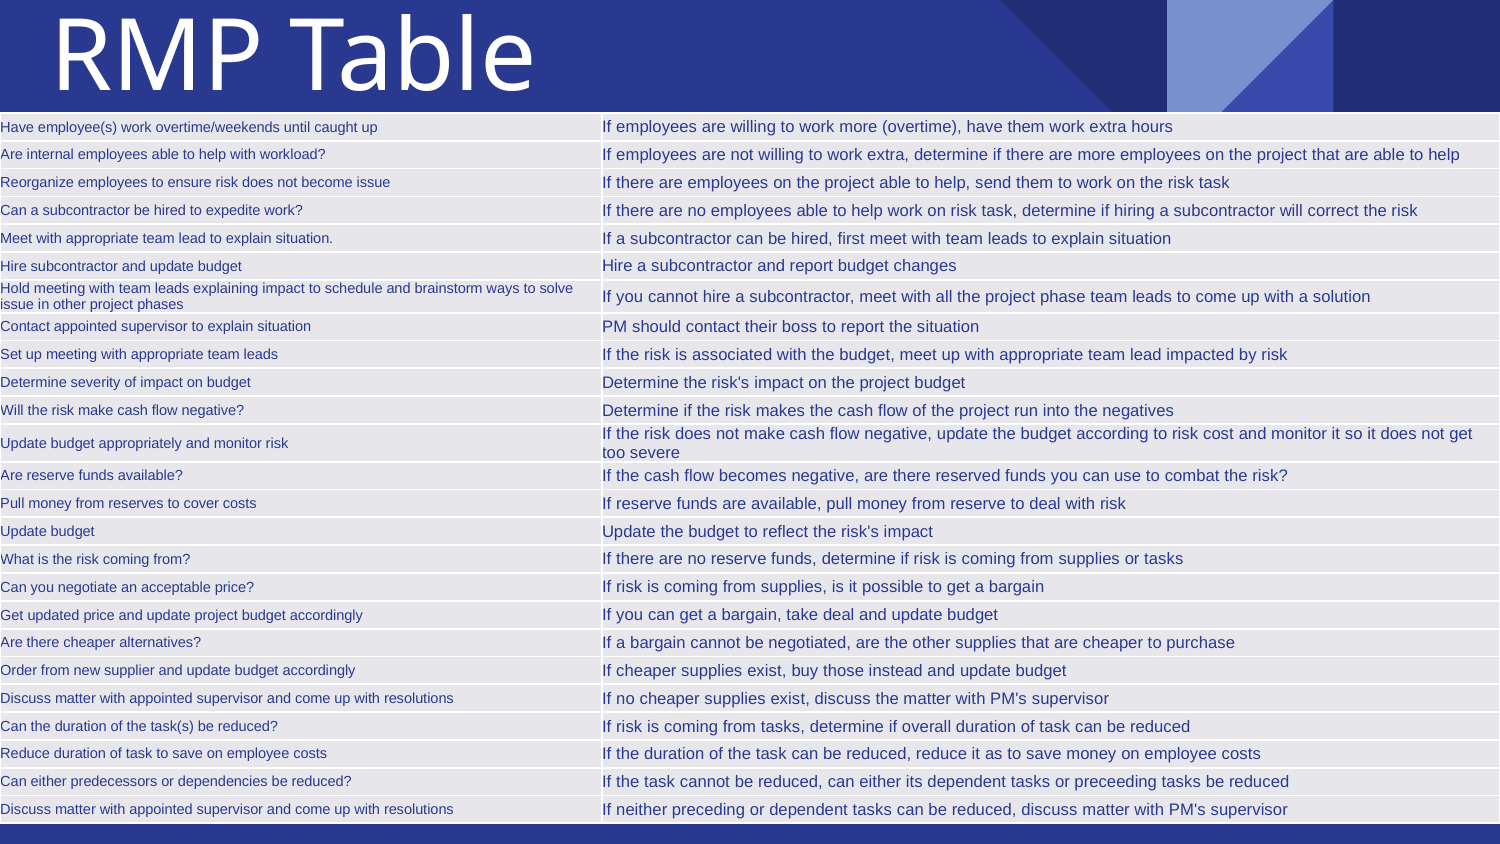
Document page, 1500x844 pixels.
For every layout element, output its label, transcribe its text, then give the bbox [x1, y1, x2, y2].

table_cell Pull money from reserves to cover costs [1, 490, 601, 516]
table_cell If the cash flow becomes negative, are there reserved funds you can use to combat the risk? [603, 463, 1499, 489]
table_cell Set up meeting with appropriate team leads [1, 341, 601, 367]
table_cell Discuss matter with appointed supervisor and come up with resolutions [1, 796, 601, 822]
table_cell If a subcontractor can be hired, first meet with team leads to explain situation [603, 225, 1499, 251]
table_cell Can you negotiate an acceptable price? [1, 574, 601, 600]
table_cell Will the risk make cash flow negative? [1, 397, 601, 423]
table_cell If the task cannot be reduced, can either its dependent tasks or preceeding tasks be reduced [603, 769, 1499, 795]
table_cell Can either predecessors or dependencies be reduced? [1, 769, 601, 795]
table_cell Can the duration of the task(s) be reduced? [1, 713, 601, 739]
table_cell If risk is coming from tasks, determine if overall duration of task can be reduced [603, 713, 1499, 739]
table_cell Update budget [1, 518, 601, 544]
table_cell If neither preceding or dependent tasks can be reduced, discuss matter with PM's supervisor [603, 796, 1499, 822]
table_cell If risk is coming from supplies, is it possible to get a bargain [603, 574, 1499, 600]
table_cell If no cheaper supplies exist, discuss the matter with PM's supervisor [603, 685, 1499, 711]
table_cell Are reserve funds available? [1, 463, 601, 489]
table_header If employees are willing to work more (overtime), have them work extra hours [603, 114, 1499, 140]
table_cell If the risk is associated with the budget, meet up with appropriate team lead impacted by risk [603, 341, 1499, 367]
table_cell If you can get a bargain, take deal and update budget [603, 602, 1499, 628]
table_cell Hire a subcontractor and report budget changes [603, 253, 1499, 279]
title RMP Table [0, 0, 608, 112]
table_cell Hire subcontractor and update budget [1, 253, 601, 279]
table_cell What is the risk coming from? [1, 546, 601, 572]
table_cell Meet with appropriate team lead to explain situation. [1, 225, 601, 251]
table_cell Determine if the risk makes the cash flow of the project run into the negatives [603, 397, 1499, 423]
table_cell If a bargain cannot be negotiated, are the other supplies that are cheaper to purchase [603, 630, 1499, 656]
table_cell Get updated price and update project budget accordingly [1, 602, 601, 628]
table_cell Reduce duration of task to save on employee costs [1, 741, 601, 767]
table_cell PM should contact their boss to report the situation [603, 314, 1499, 340]
table_cell Discuss matter with appointed supervisor and come up with resolutions [1, 685, 601, 711]
table_cell Determine severity of impact on budget [1, 369, 601, 395]
table_cell If the risk does not make cash flow negative, update the budget according to risk cost and monitor it so it does not get too severe [603, 425, 1499, 461]
table_cell Can a subcontractor be hired to expedite work? [1, 197, 601, 223]
table_cell If you cannot hire a subcontractor, meet with all the project phase team leads to come up with a solution [603, 281, 1499, 312]
table_cell Reorganize employees to ensure risk does not become issue [1, 169, 601, 196]
table_cell Are there cheaper alternatives? [1, 630, 601, 656]
table_cell If reserve funds are available, pull money from reserve to deal with risk [603, 490, 1499, 516]
table_cell Determine the risk's impact on the project budget [603, 369, 1499, 395]
table_cell If there are employees on the project able to help, send them to work on the risk task [603, 169, 1499, 196]
table_cell Update the budget to reflect the risk's impact [603, 518, 1499, 544]
table_cell Update budget appropriately and monitor risk [1, 425, 601, 461]
table_header Have employee(s) work overtime/weekends until caught up [1, 114, 601, 140]
table_cell If there are no reserve funds, determine if risk is coming from supplies or tasks [603, 546, 1499, 572]
table_cell Order from new supplier and update budget accordingly [1, 657, 601, 683]
table_cell If the duration of the task can be reduced, reduce it as to save money on employee costs [603, 741, 1499, 767]
table_cell Contact appointed supervisor to explain situation [1, 314, 601, 340]
table_cell If there are no employees able to help work on risk task, determine if hiring a subcontractor will correct the risk [603, 197, 1499, 223]
table_cell If employees are not willing to work extra, determine if there are more employees on the project that are able to help [603, 142, 1499, 168]
table_cell If cheaper supplies exist, buy those instead and update budget [603, 657, 1499, 683]
table_cell Are internal employees able to help with workload? [1, 142, 601, 168]
table_cell Hold meeting with team leads explaining impact to schedule and brainstorm ways to solve issue in other project phases [1, 281, 601, 312]
